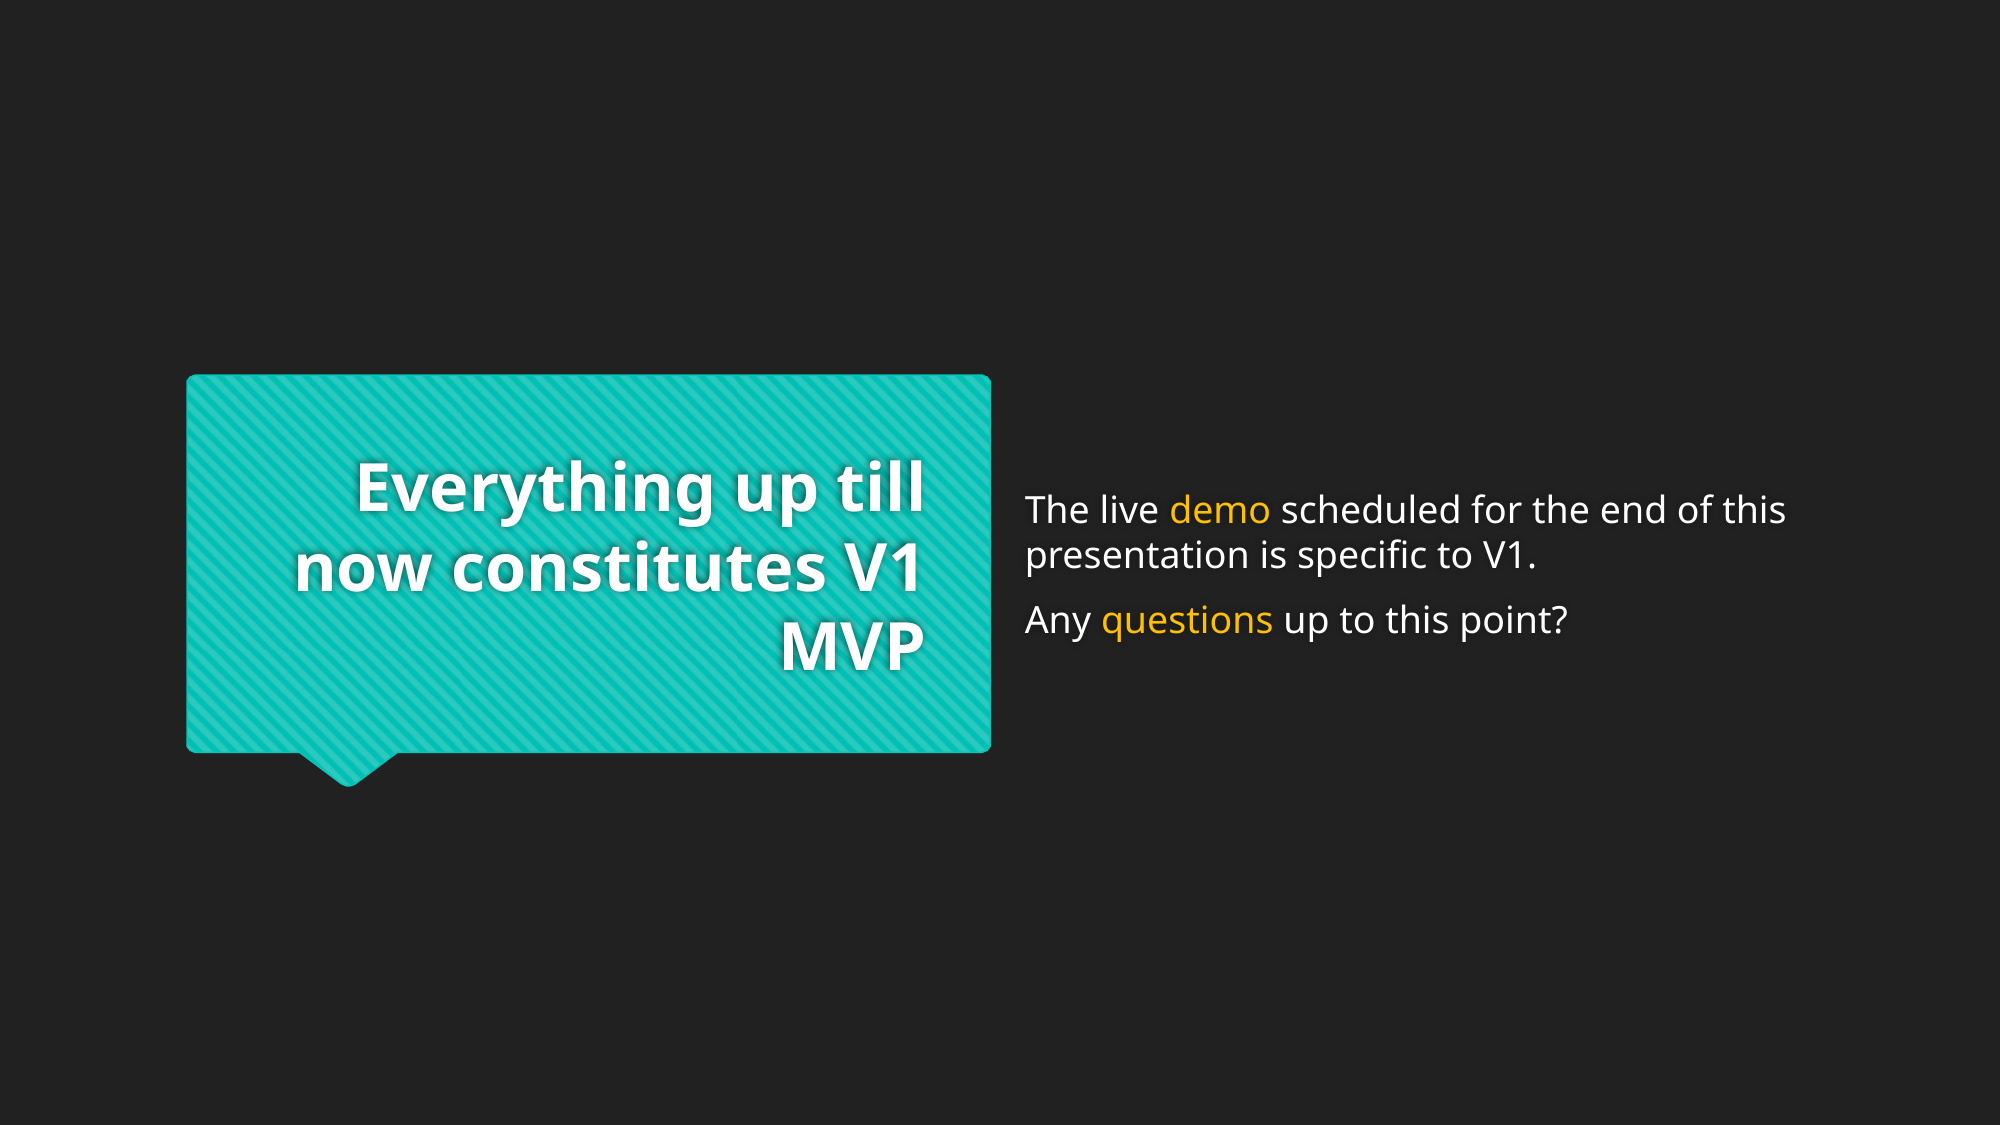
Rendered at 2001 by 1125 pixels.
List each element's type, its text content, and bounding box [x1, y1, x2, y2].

title Everything up till now constitutes V1 MVP [222, 399, 942, 729]
list The live demo scheduled for the end of this presentation is specific to V1. Any questions up to this point? [1009, 375, 1811, 752]
